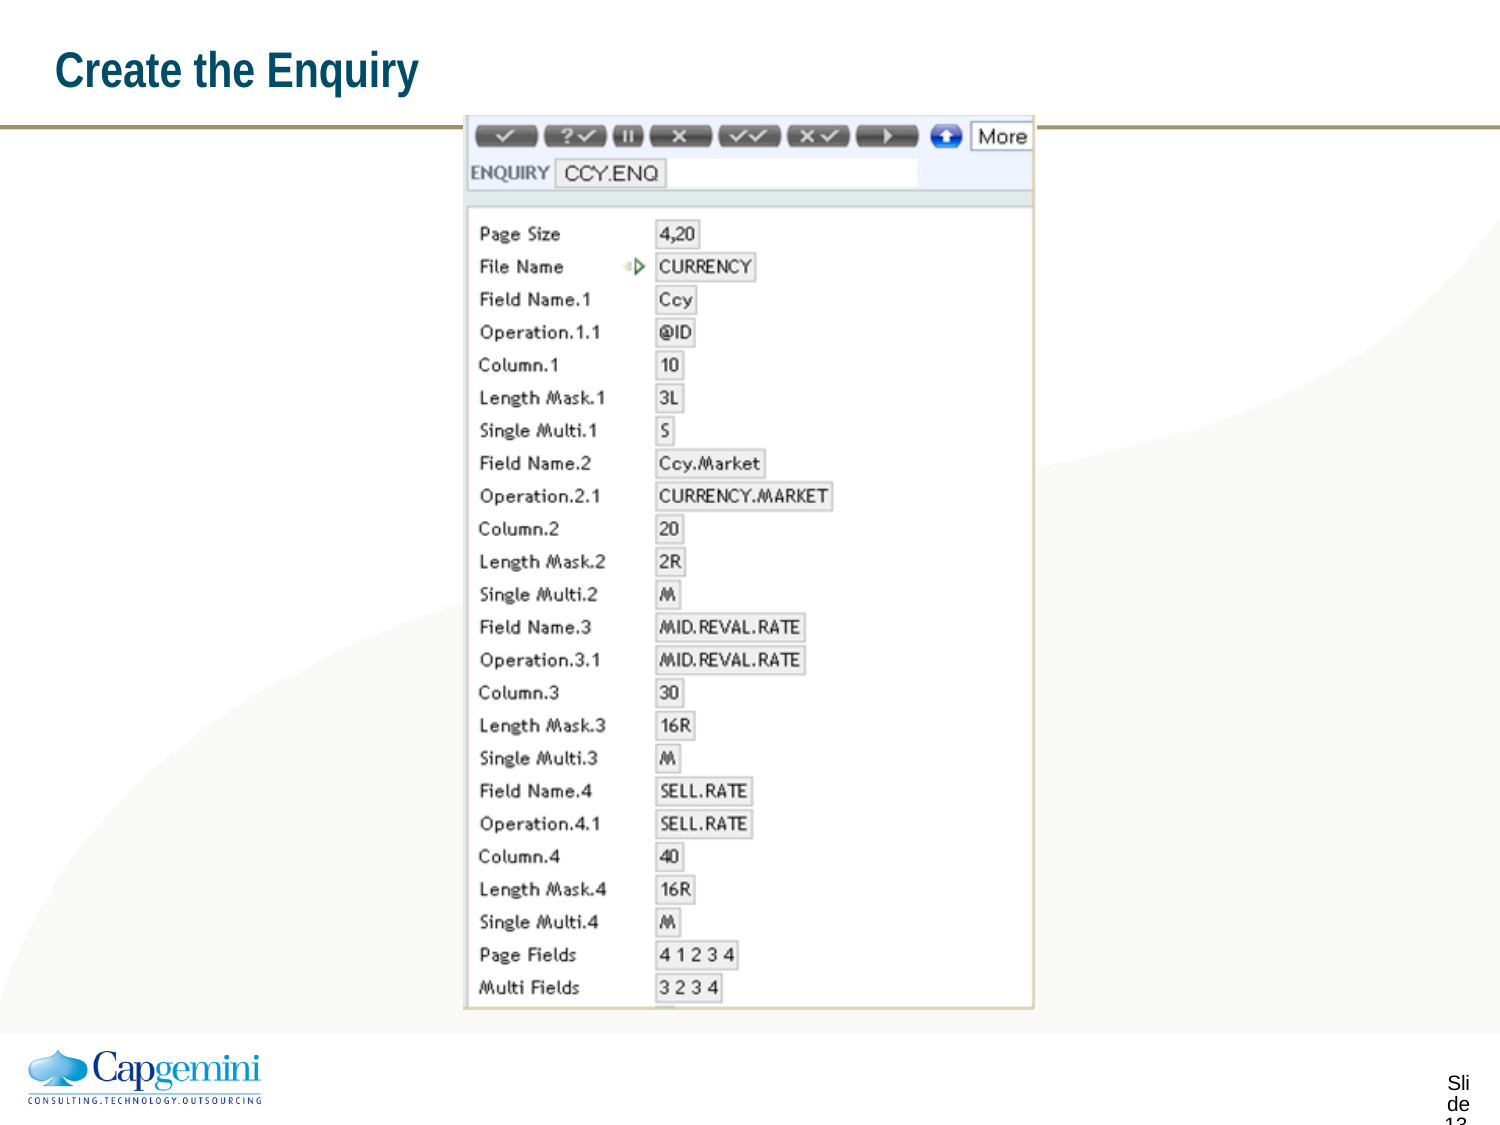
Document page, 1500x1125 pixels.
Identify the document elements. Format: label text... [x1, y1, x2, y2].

title Create the Enquiry [39, 22, 1470, 113]
picture [0, 0, 1500, 1125]
slide_number Slide 136 [1438, 1094, 1478, 1117]
